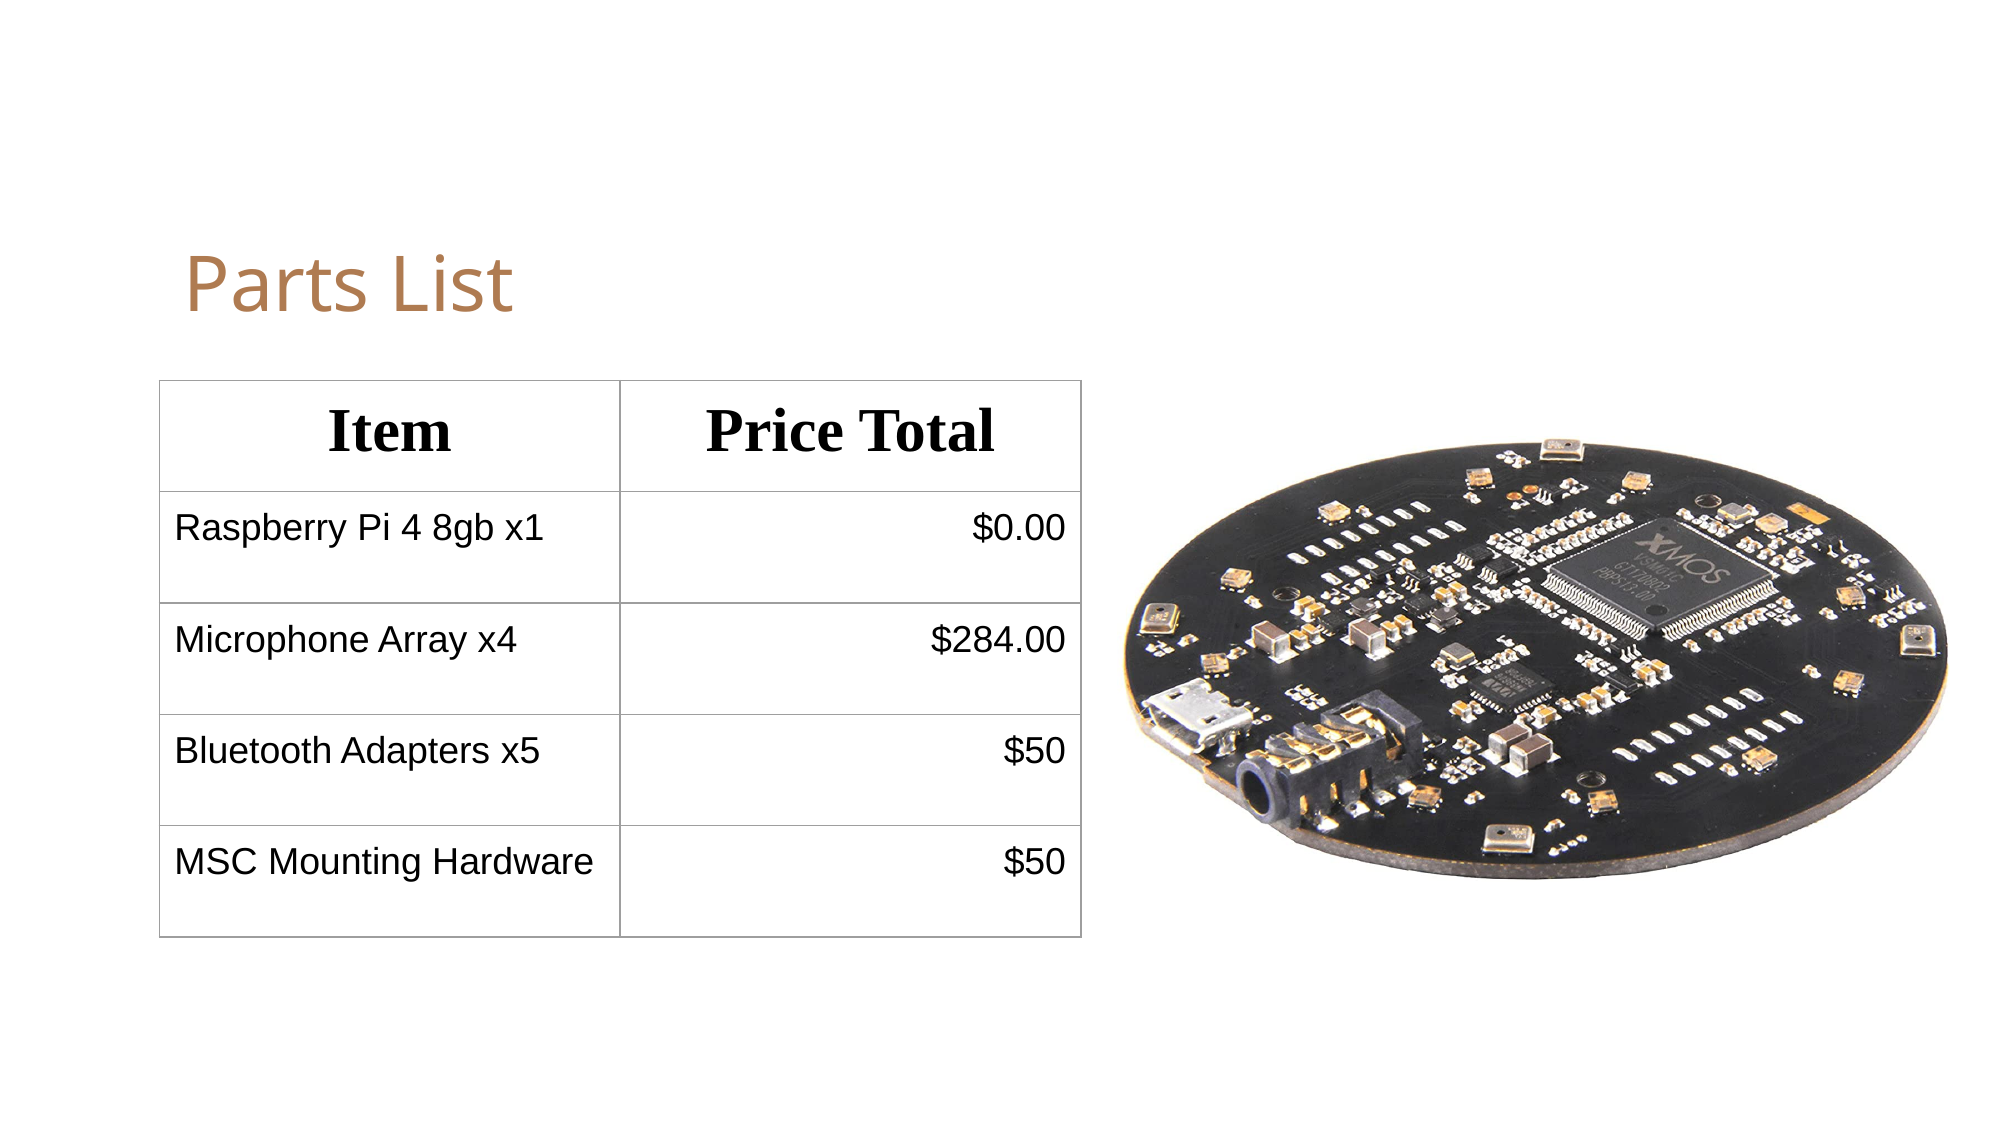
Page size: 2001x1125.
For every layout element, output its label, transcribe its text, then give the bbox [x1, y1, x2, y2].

table_cell Bluetooth Adapters x5 [160, 715, 619, 825]
table_cell MSC Mounting Hardware [160, 826, 619, 936]
picture [1117, 435, 1950, 882]
table_header Item [160, 381, 619, 491]
table_header Price Total [621, 381, 1080, 491]
table_cell $284.00 [621, 604, 1080, 714]
table_cell $0.00 [621, 492, 1080, 602]
table_cell $50 [621, 826, 1080, 936]
table_cell Raspberry Pi 4 8gb x1 [160, 492, 619, 602]
table_cell $50 [621, 715, 1080, 825]
table_cell Microphone Array x4 [160, 604, 619, 714]
title Parts List [168, 123, 1832, 335]
